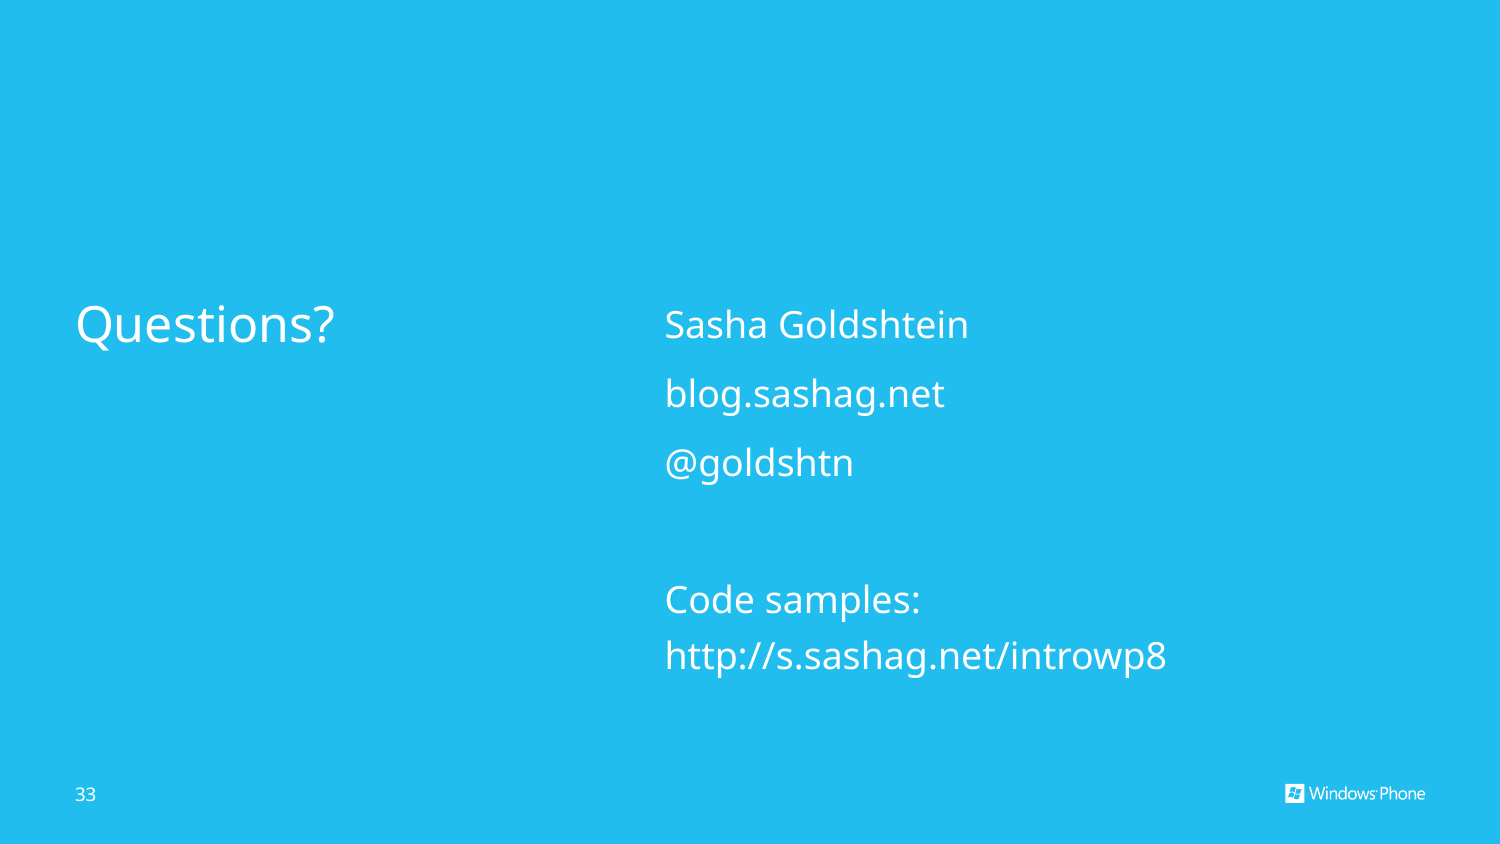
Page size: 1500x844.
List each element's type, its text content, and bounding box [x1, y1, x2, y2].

title Questions? [75, 290, 443, 350]
list Sasha Goldshtein blog.sashag.net @goldshtn Code samples: http://s.sashag.net/introwp8 [664, 290, 1229, 739]
slide_number 33 [75, 780, 113, 804]
